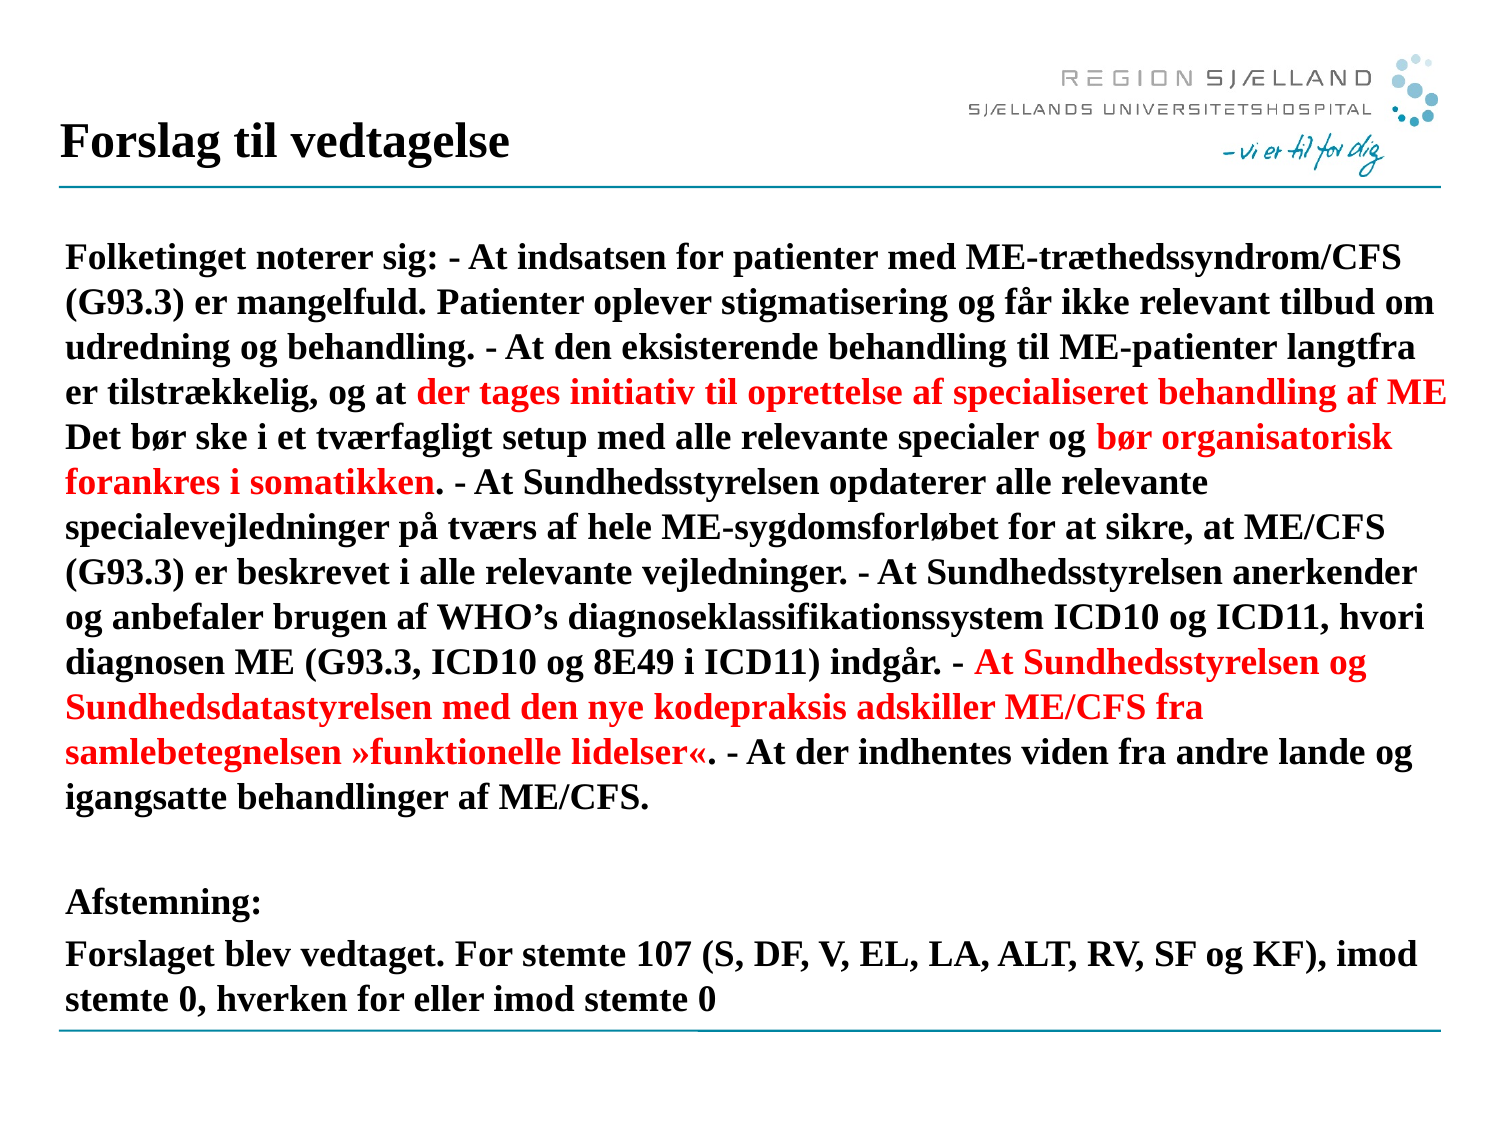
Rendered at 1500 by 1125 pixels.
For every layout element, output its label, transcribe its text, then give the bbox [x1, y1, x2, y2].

list Folketinget noterer sig: - At indsatsen for patienter med ME-træthedssyndrom/CFS (G93.3) er mangelfuld. Patienter oplever stigmatisering og får ikke relevant tilbud om udredning og behandling. - At den eksisterende behandling til ME-patienter langtfra er tilstrækkelig, og at der tages initiativ til oprettelse af specialiseret behandling af ME Det bør ske i et tværfagligt setup med alle relevante specialer og bør organisatorisk forankres i somatikken. - At Sundhedsstyrelsen opdaterer alle relevante specialevejledninger på tværs af hele ME-sygdomsforløbet for at sikre, at ME/CFS (G93.3) er beskrevet i alle relevante vejledninger. - At Sundhedsstyrelsen anerkender og anbefaler brugen af WHO’s diagnoseklassifikationssystem ICD10 og ICD11, hvori diagnosen ME (G93.3, ICD10 og 8E49 i ICD11) indgår. - At Sundhedsstyrelsen og Sundhedsdatastyrelsen med den nye kodepraksis adskiller ME/CFS fra samlebetegnelsen »funktionelle lidelser«. - At der indhentes viden fra andre lande og igangsatte behandlinger af ME/CFS. Afstemning: Forslaget blev vedtaget. For stemte 107 (S, DF, V, EL, LA, ALT, RV, SF og KF), imod stemte 0, hverken for eller imod stemte 0 [64, 231, 1459, 1029]
picture [17, 1028, 1483, 1109]
picture [969, 54, 1438, 177]
picture [17, 188, 1483, 1025]
title Forslag til vedtagelse [59, 42, 1041, 168]
